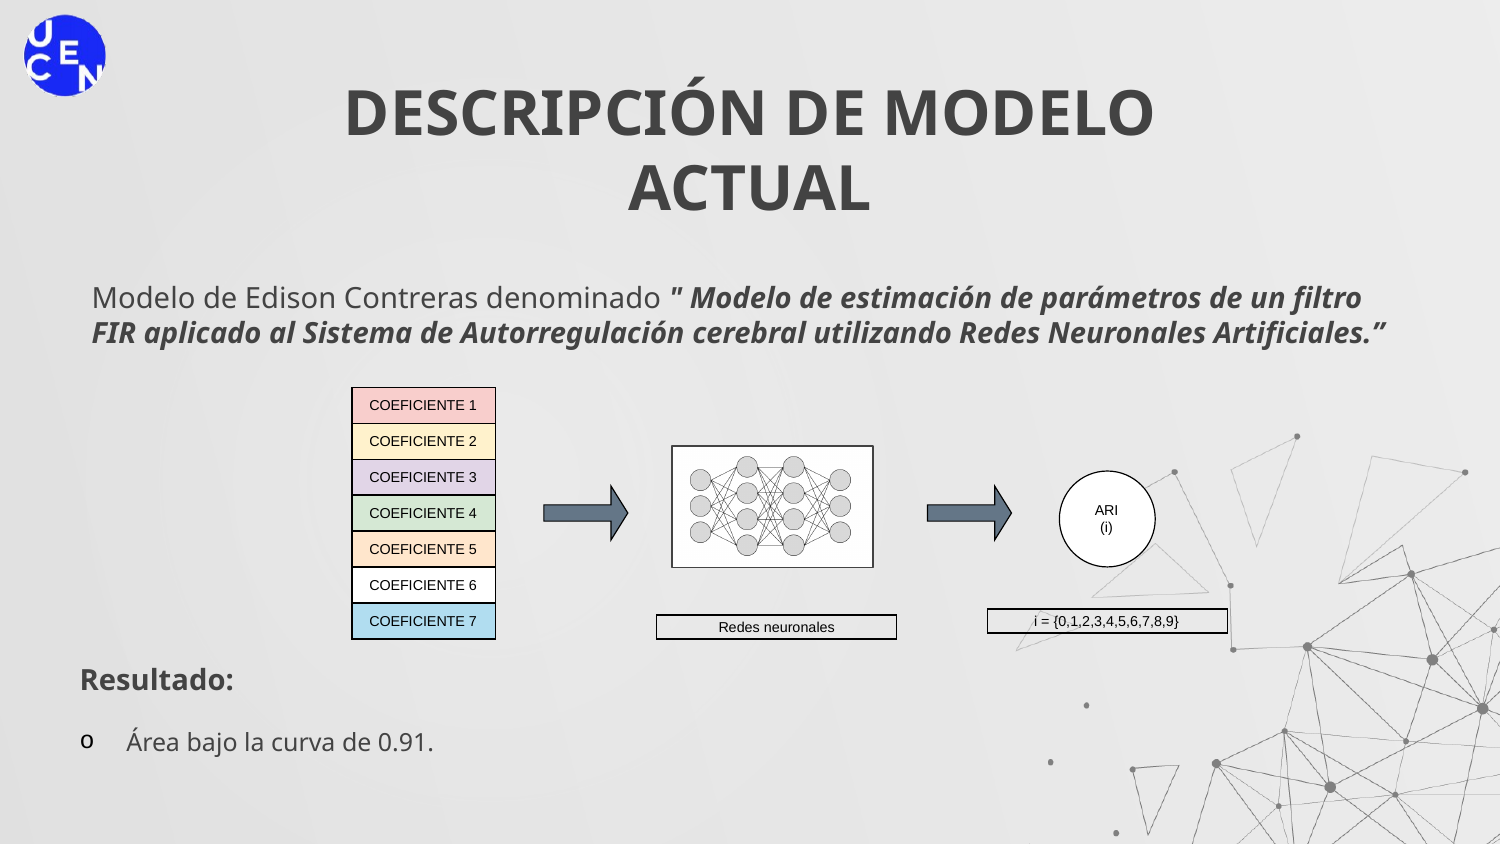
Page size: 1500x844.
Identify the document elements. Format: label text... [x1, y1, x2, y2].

text_box Resultado: Área bajo la curva de 0.91. [64, 646, 469, 832]
text_box Modelo de Edison Contreras denominado " Modelo de estimación de parámetros de un filtro FIR aplicado al Sistema de Autorregulación cerebral utilizando Redes Neuronales Artificiales.” [76, 264, 1429, 365]
picture [0, 0, 1500, 844]
title DESCRIPCIÓN DE MODELO ACTUAL [322, 57, 1178, 214]
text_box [351, 386, 1228, 644]
